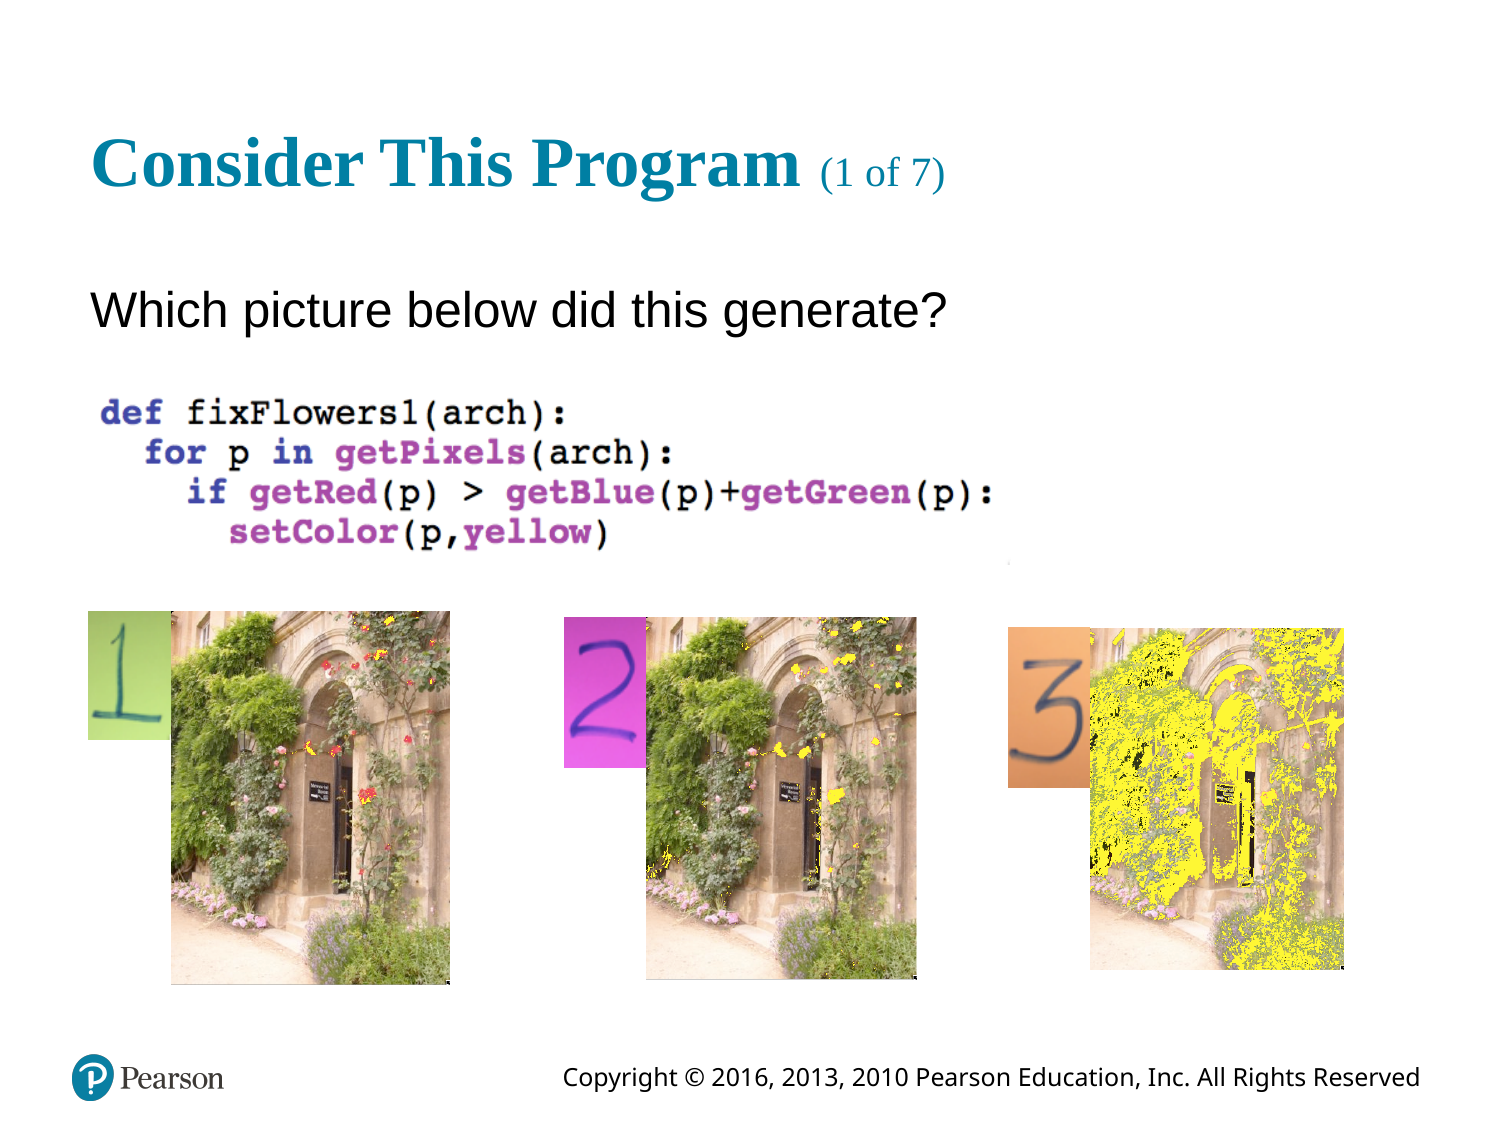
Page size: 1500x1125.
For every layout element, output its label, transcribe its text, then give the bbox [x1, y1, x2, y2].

picture [563, 617, 918, 980]
picture [72, 1087, 83, 1101]
picture [72, 1054, 88, 1070]
picture [88, 611, 451, 986]
picture [98, 1054, 224, 1101]
picture [80, 1063, 106, 1088]
title Consider This Program (1 of 7) [75, 35, 1425, 216]
picture [1007, 626, 1345, 970]
picture [99, 390, 1011, 566]
list Which picture below did this generate? [75, 262, 1425, 344]
